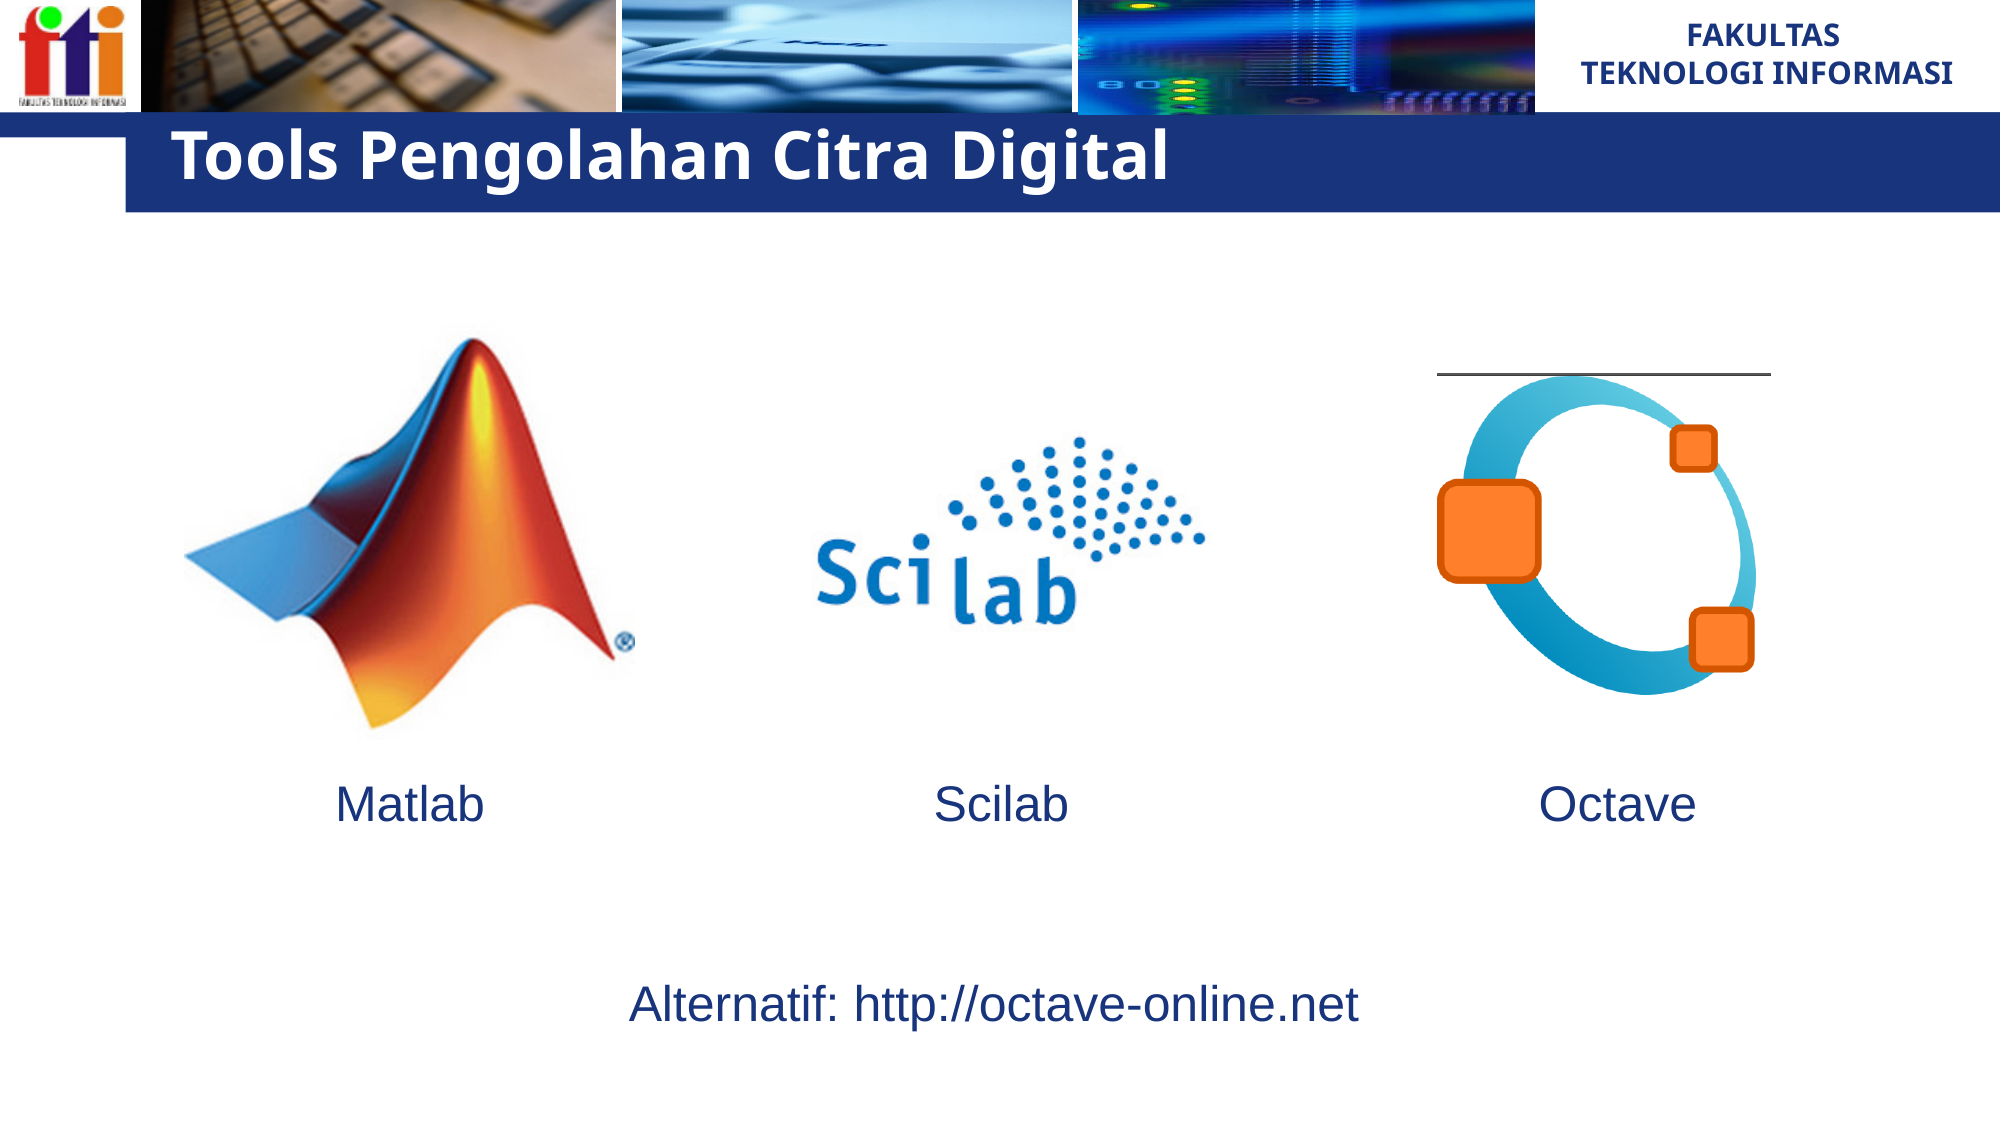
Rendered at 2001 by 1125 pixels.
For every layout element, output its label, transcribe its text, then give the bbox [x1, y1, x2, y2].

text_box Scilab [918, 779, 1085, 840]
picture [622, 0, 1072, 113]
picture [787, 318, 1238, 770]
picture [1436, 373, 1771, 705]
text_box Matlab [320, 774, 500, 840]
title Tools Pengolahan Citra Digital [149, 119, 1934, 213]
picture [141, 0, 616, 112]
picture [1078, 0, 1535, 115]
picture [19, 6, 126, 106]
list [184, 314, 636, 765]
text_box Octave [1523, 764, 1713, 840]
text_box Alternatif: http://octave-online.net [613, 964, 1389, 1039]
